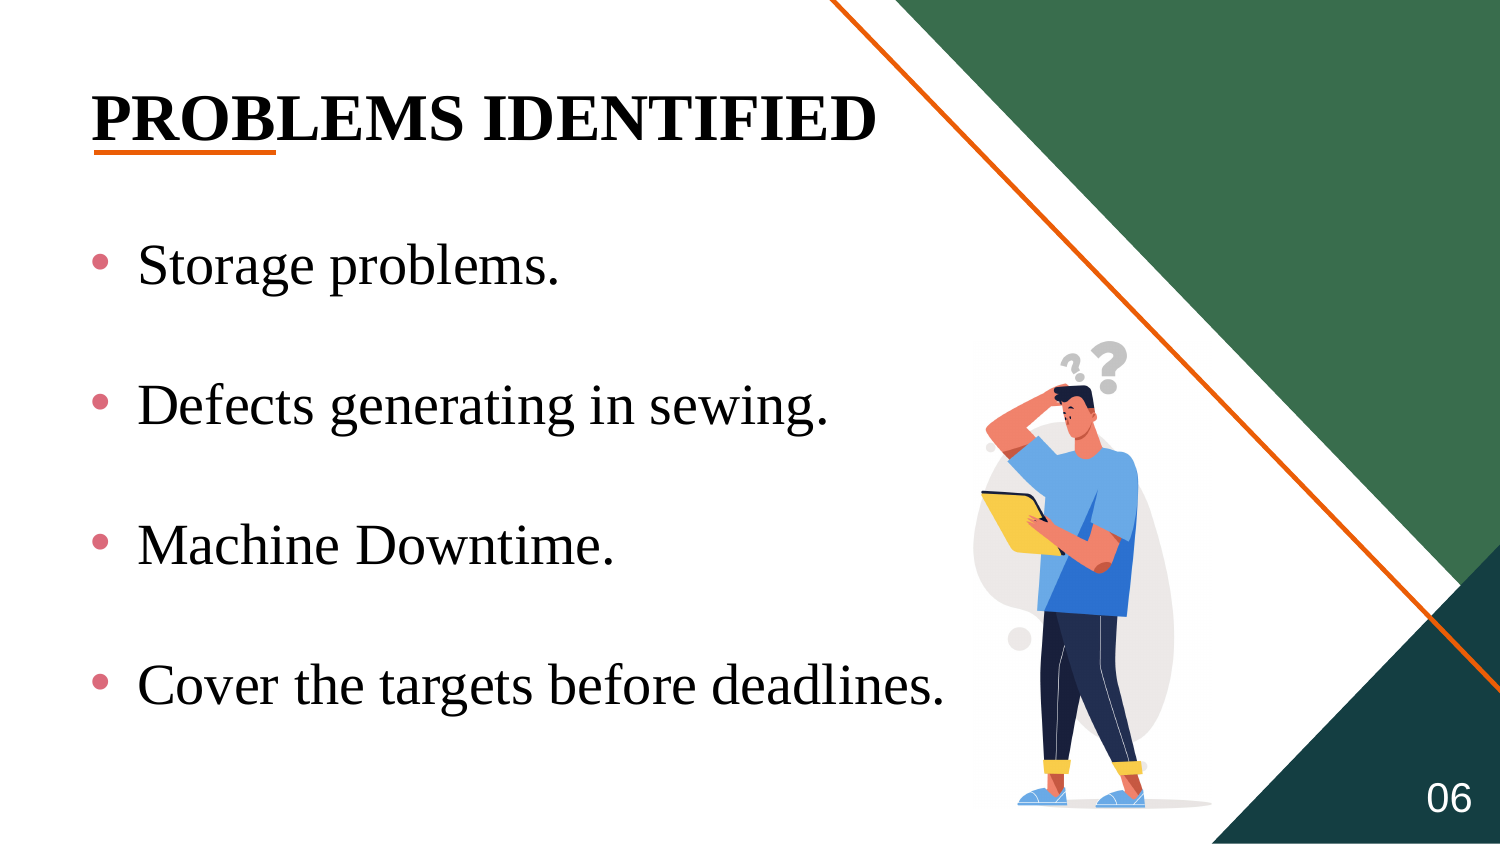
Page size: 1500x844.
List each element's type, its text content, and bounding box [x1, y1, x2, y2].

subtitle Storage problems. Defects generating in sewing. Machine Downtime. Cover the targets before deadlines. [75, 211, 824, 771]
title Problems Identified [75, 58, 824, 153]
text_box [829, 0, 1500, 844]
